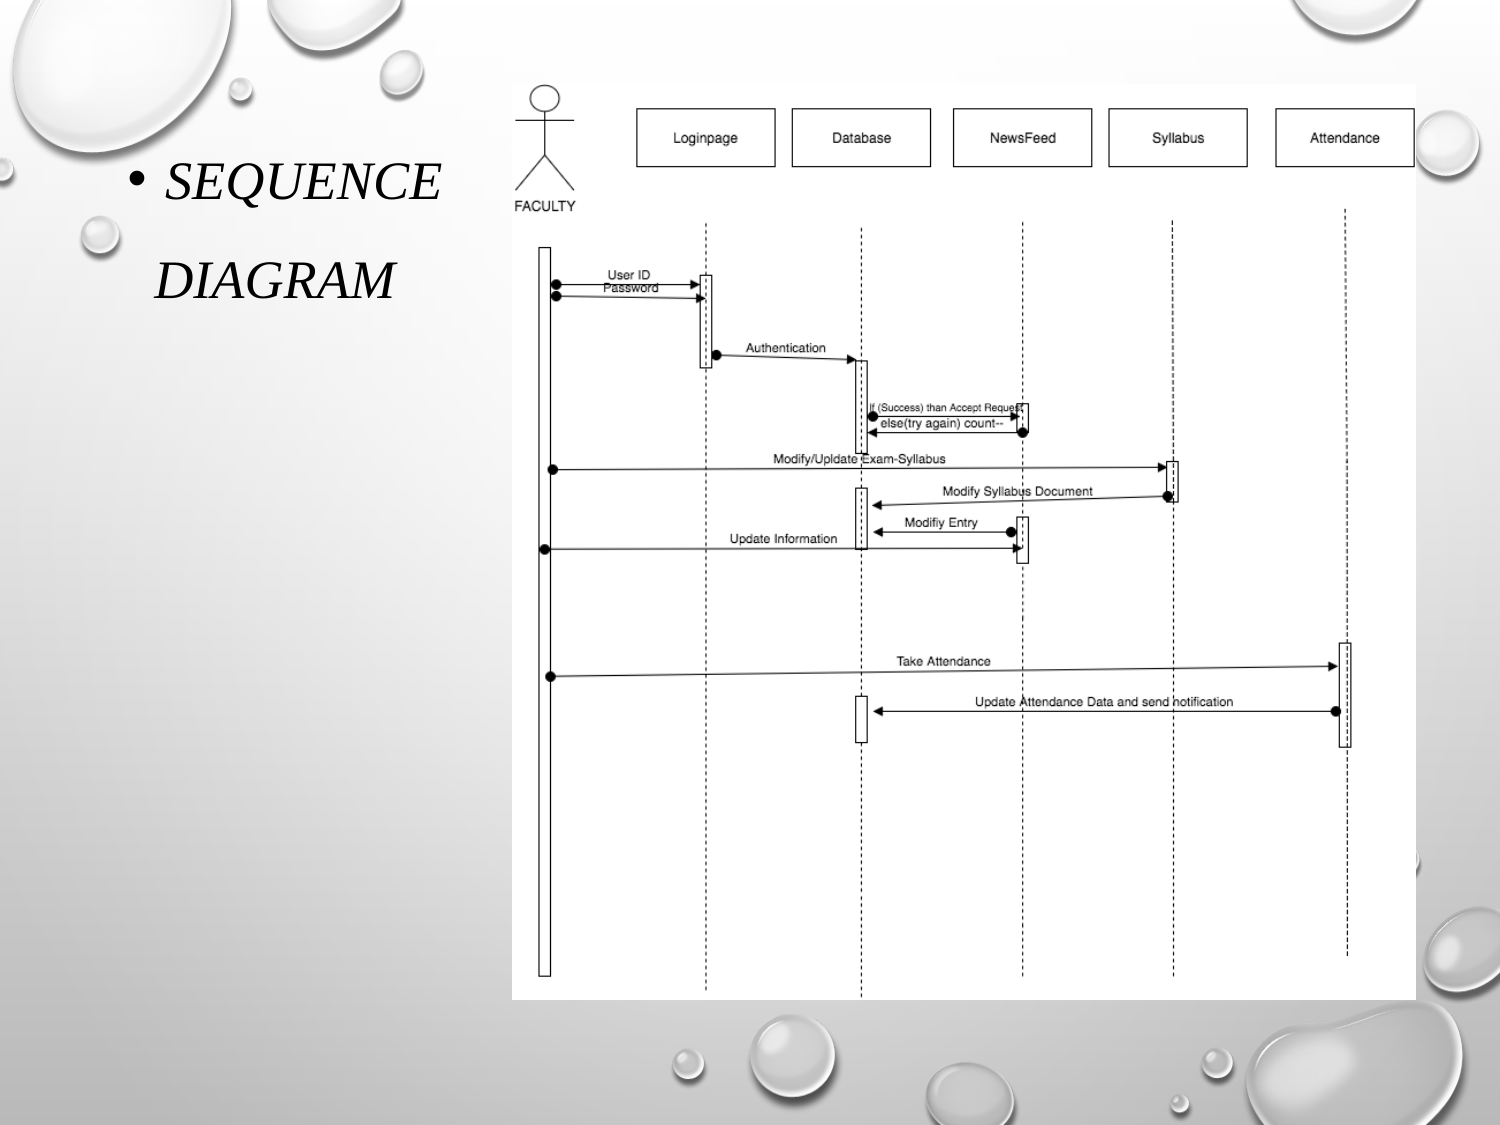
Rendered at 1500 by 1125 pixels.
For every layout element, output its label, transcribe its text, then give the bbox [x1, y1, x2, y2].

list Sequence Diagram [112, 125, 506, 950]
picture [0, 0, 1500, 1125]
